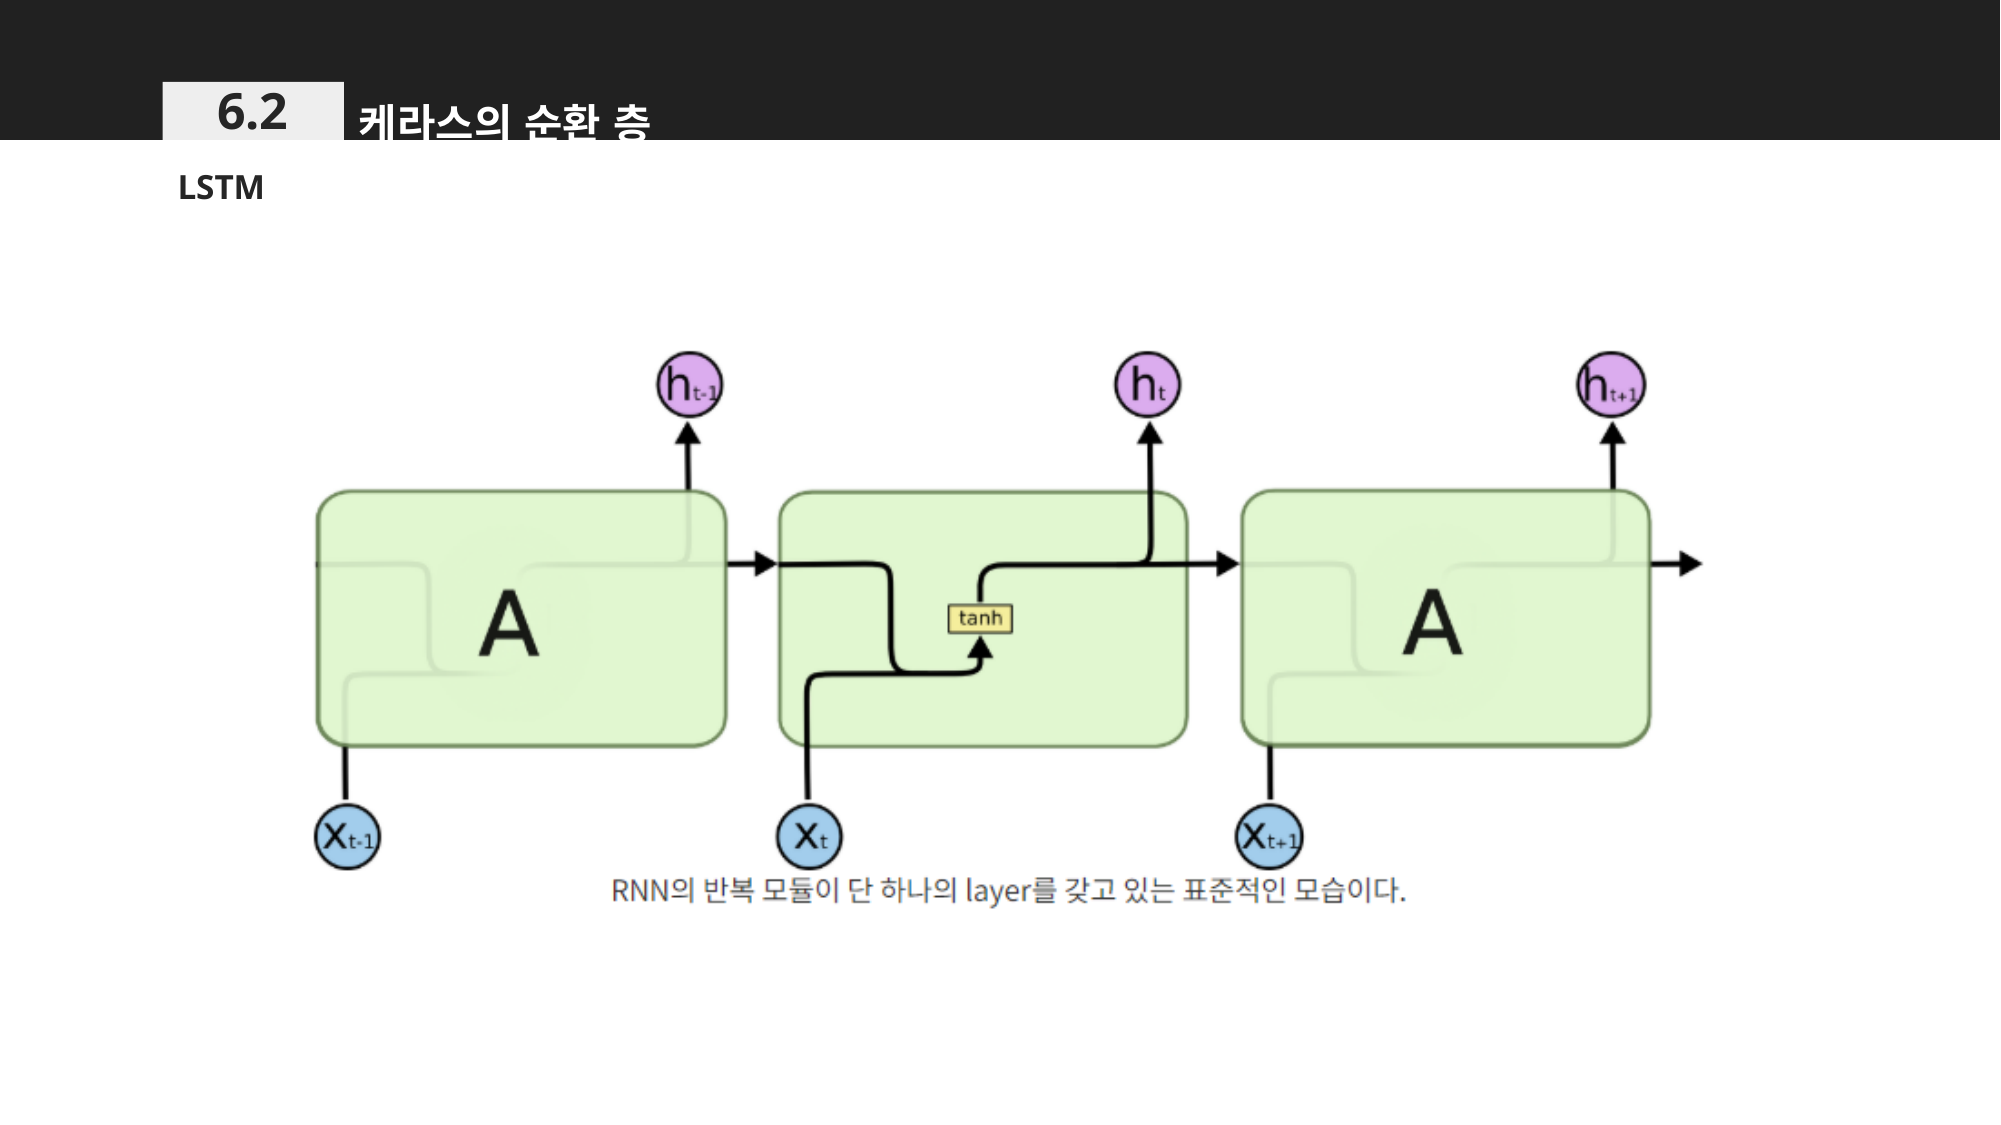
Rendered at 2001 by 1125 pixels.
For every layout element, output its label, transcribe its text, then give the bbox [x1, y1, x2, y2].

text_box [304, 81, 345, 138]
text_box [161, 81, 202, 141]
text_box [0, 0, 2000, 141]
text_box LSTM [162, 138, 955, 214]
text_box 케라스의 순환 층 [343, 65, 1180, 156]
picture [289, 328, 1707, 916]
text_box 6.2 [202, 72, 304, 138]
